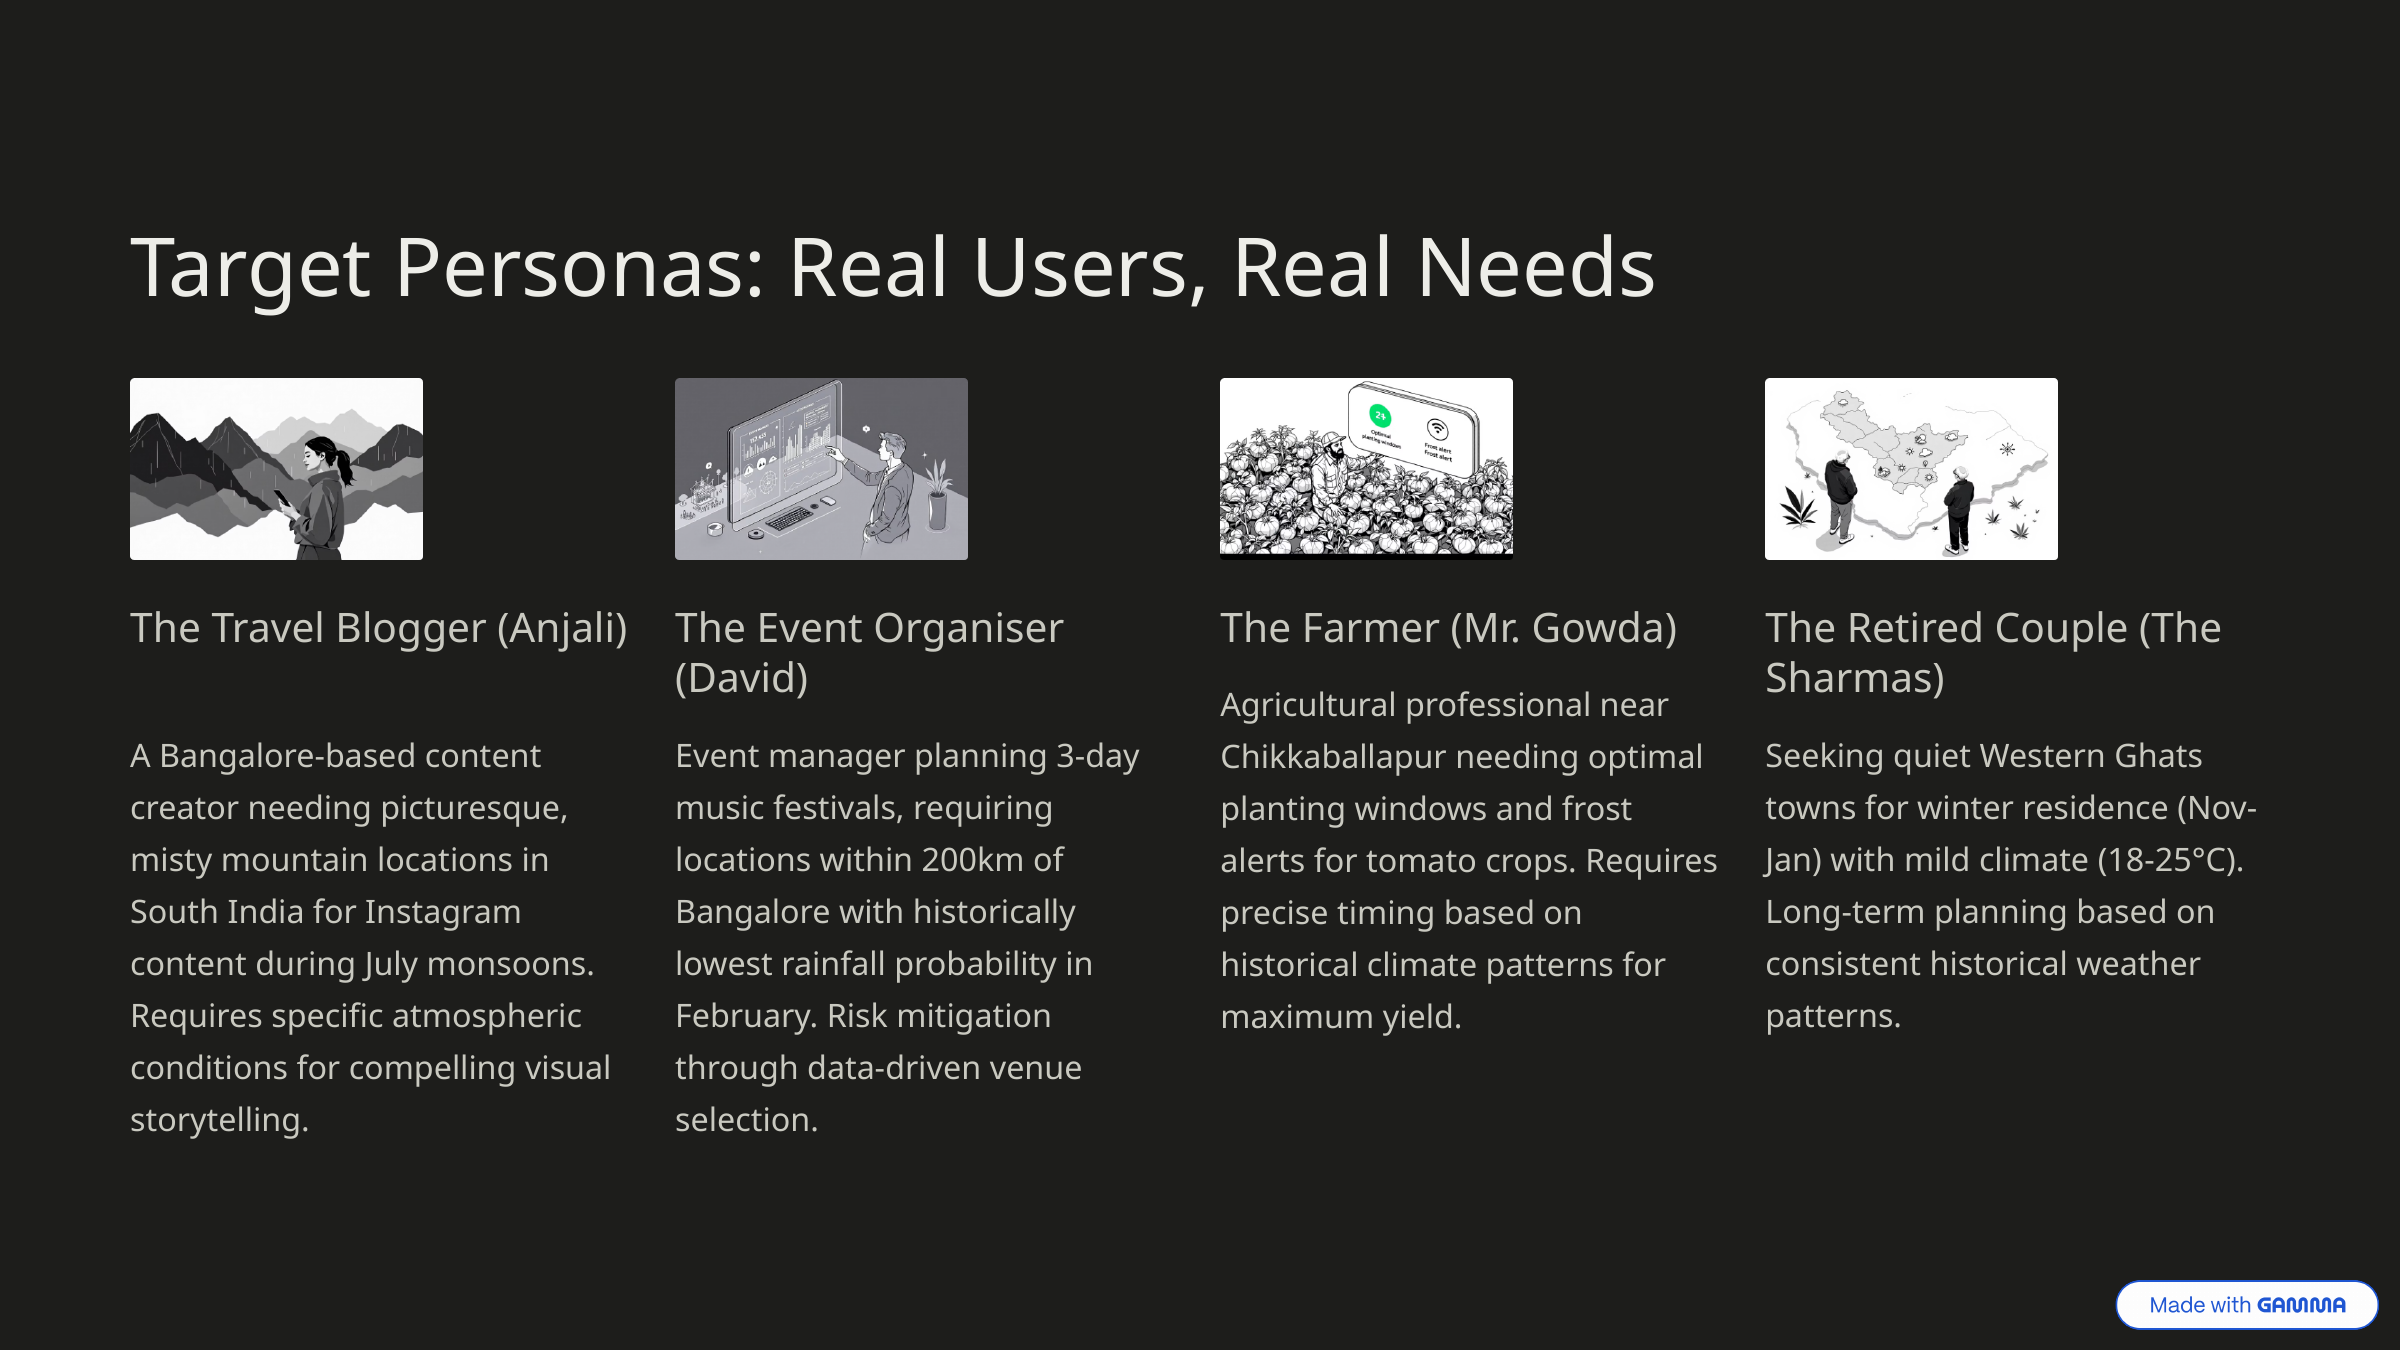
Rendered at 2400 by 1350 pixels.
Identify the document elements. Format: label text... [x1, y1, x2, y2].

text_box Seeking quiet Western Ghats towns for winter residence (Nov-Jan) with mild climate (18-25°C). Long-term planning based on consistent historical weather patterns. [1765, 721, 2270, 1034]
picture [1765, 378, 2058, 560]
text_box A Bangalore-based content creator needing picturesque, misty mountain locations in South India for Instagram content during July monsoons. Requires specific atmospheric conditions for compelling visual storytelling. [130, 721, 635, 1138]
picture [130, 378, 423, 560]
text_box The Retired Couple (The Sharmas) [1765, 600, 2270, 702]
text_box Target Personas: Real Users, Real Needs [130, 211, 1776, 314]
text_box The Farmer (Mr. Gowda) [1220, 600, 1715, 651]
text_box The Event Organiser (David) [675, 600, 1180, 702]
text_box Agricultural professional near Chikkaballapur needing optimal planting windows and frost alerts for tomato crops. Requires precise timing based on historical climate patterns for maximum yield. [1220, 670, 1725, 1036]
picture [1220, 378, 1513, 560]
picture [2106, 1271, 2389, 1339]
picture [675, 378, 968, 560]
text_box The Travel Blogger (Anjali) [130, 600, 635, 702]
text_box Event manager planning 3-day music festivals, requiring locations within 200km of Bangalore with historically lowest rainfall probability in February. Risk mitigation through data-driven venue selection. [675, 721, 1180, 1138]
